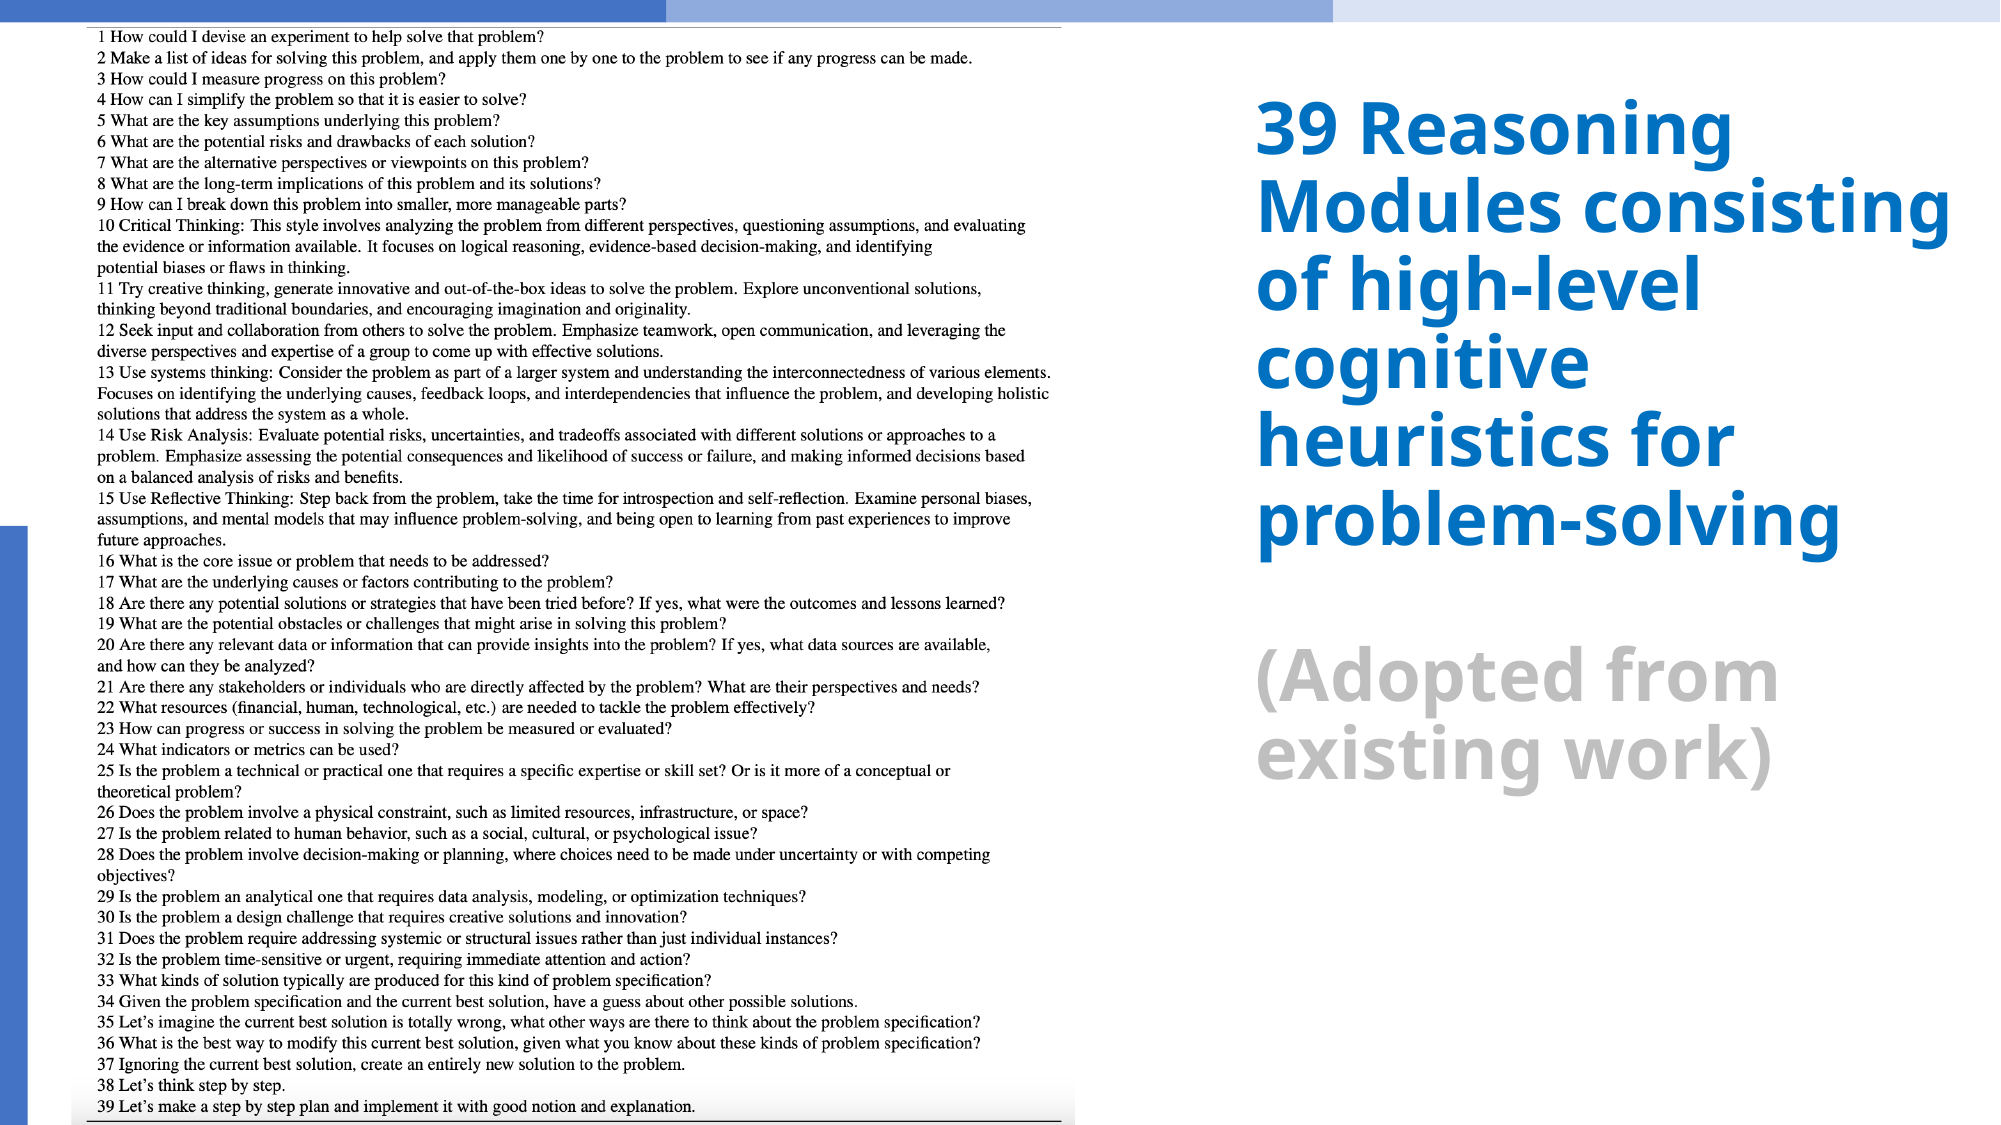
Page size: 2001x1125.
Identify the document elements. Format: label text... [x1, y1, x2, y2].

picture [71, 27, 1076, 1125]
title 39 Reasoning Modules consisting of high-level cognitive heuristics for problem-solving (Adopted from existing work) [1240, 84, 1978, 807]
